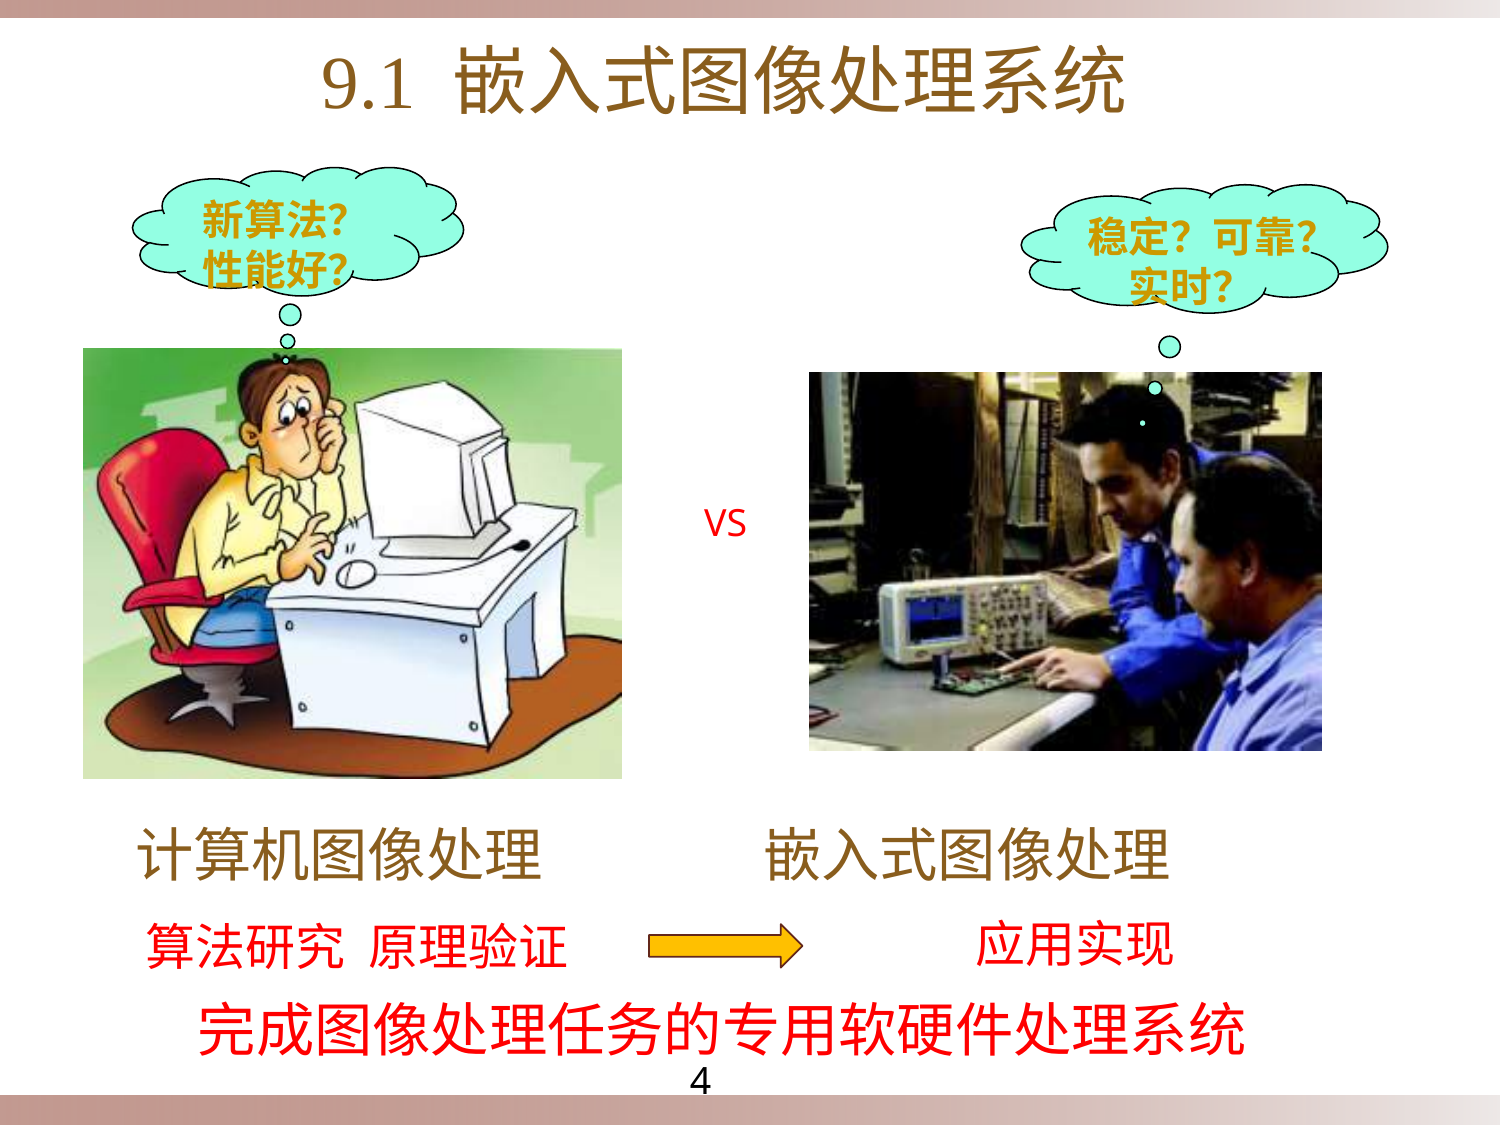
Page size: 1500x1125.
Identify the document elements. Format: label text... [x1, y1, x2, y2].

text_box 新算法？性能好？ [280, 334, 295, 347]
text_box 稳定？可靠？实时？ [1021, 214, 1388, 314]
text_box [648, 923, 804, 969]
picture [808, 372, 1323, 751]
text_box 9.1 嵌入式图像处理系统 [49, 25, 1400, 214]
text_box 计算机图像处理 嵌入式图像处理 [120, 810, 1436, 886]
text_box 4 [674, 1050, 825, 1097]
text_box VS [689, 491, 786, 552]
text_box 新算法？性能好？ [279, 304, 301, 326]
text_box 完成图像处理任务的专用软硬件处理系统 [183, 985, 1388, 1071]
text_box 算法研究 原理验证 [130, 908, 594, 983]
picture [82, 347, 622, 780]
text_box 应用实现 [960, 904, 1209, 980]
text_box 稳定？可靠？实时？ [1158, 336, 1181, 358]
text_box 新算法？性能好？ [132, 214, 464, 296]
